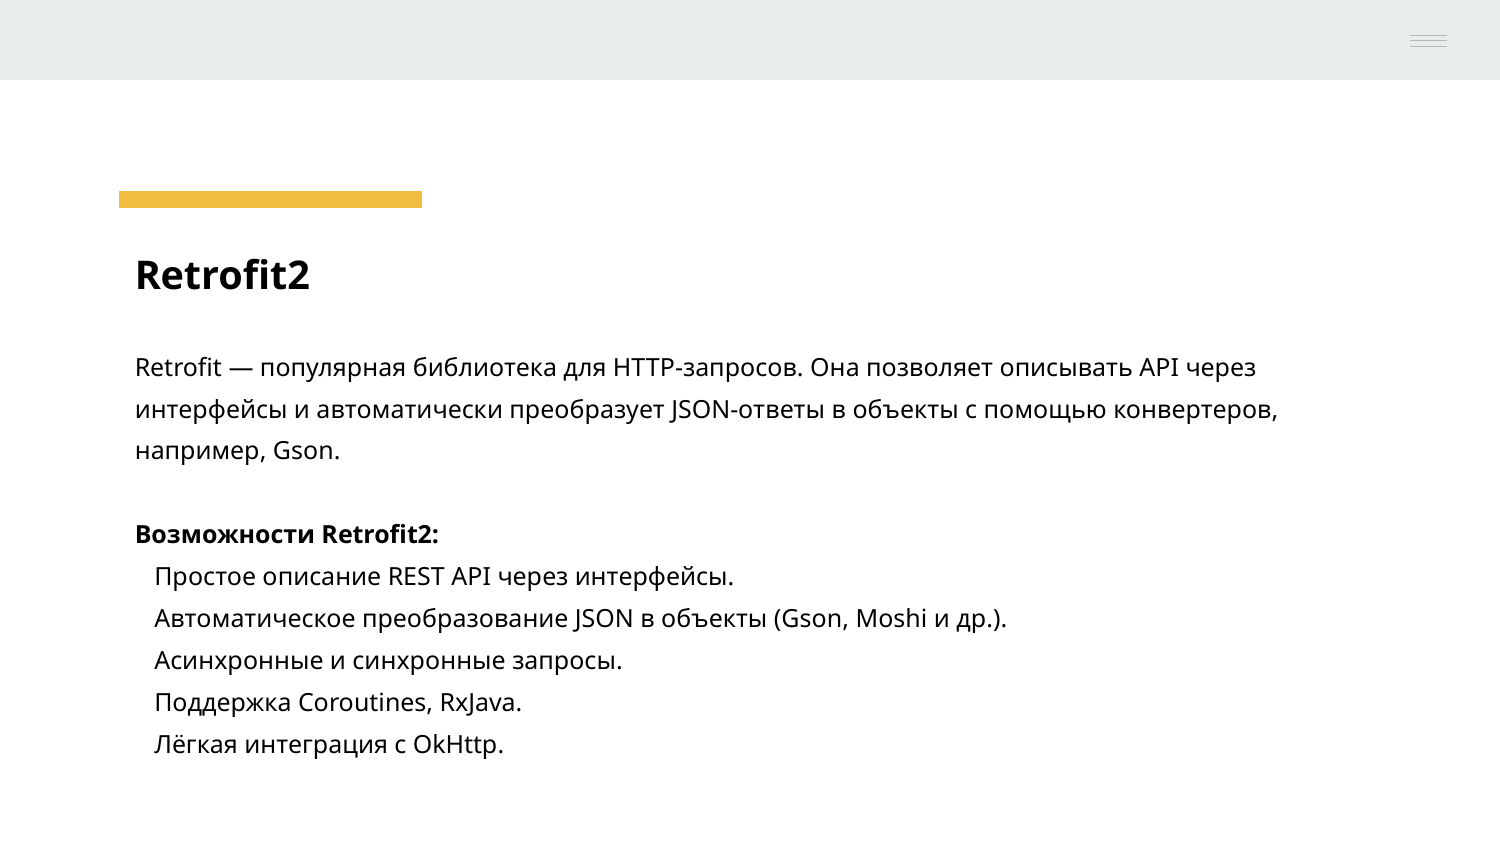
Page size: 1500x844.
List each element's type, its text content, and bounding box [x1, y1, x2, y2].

picture [119, 190, 422, 208]
title Retrofit2 Retrofit — популярная библиотека для HTTP-запросов. Она позволяет описывать API через интерфейсы и автоматически преобразует JSON-ответы в объекты с помощью конвертеров, например, Gson. Возможности Retrofit2: Простое описание REST API через интерфейсы. Автоматическое преобразование JSON в объекты (Gson, Moshi и др.). Асинхронные и синхронные запросы. Поддержка Coroutines, RxJava. Лёгкая интеграция с OkHttp. [119, 215, 1376, 808]
